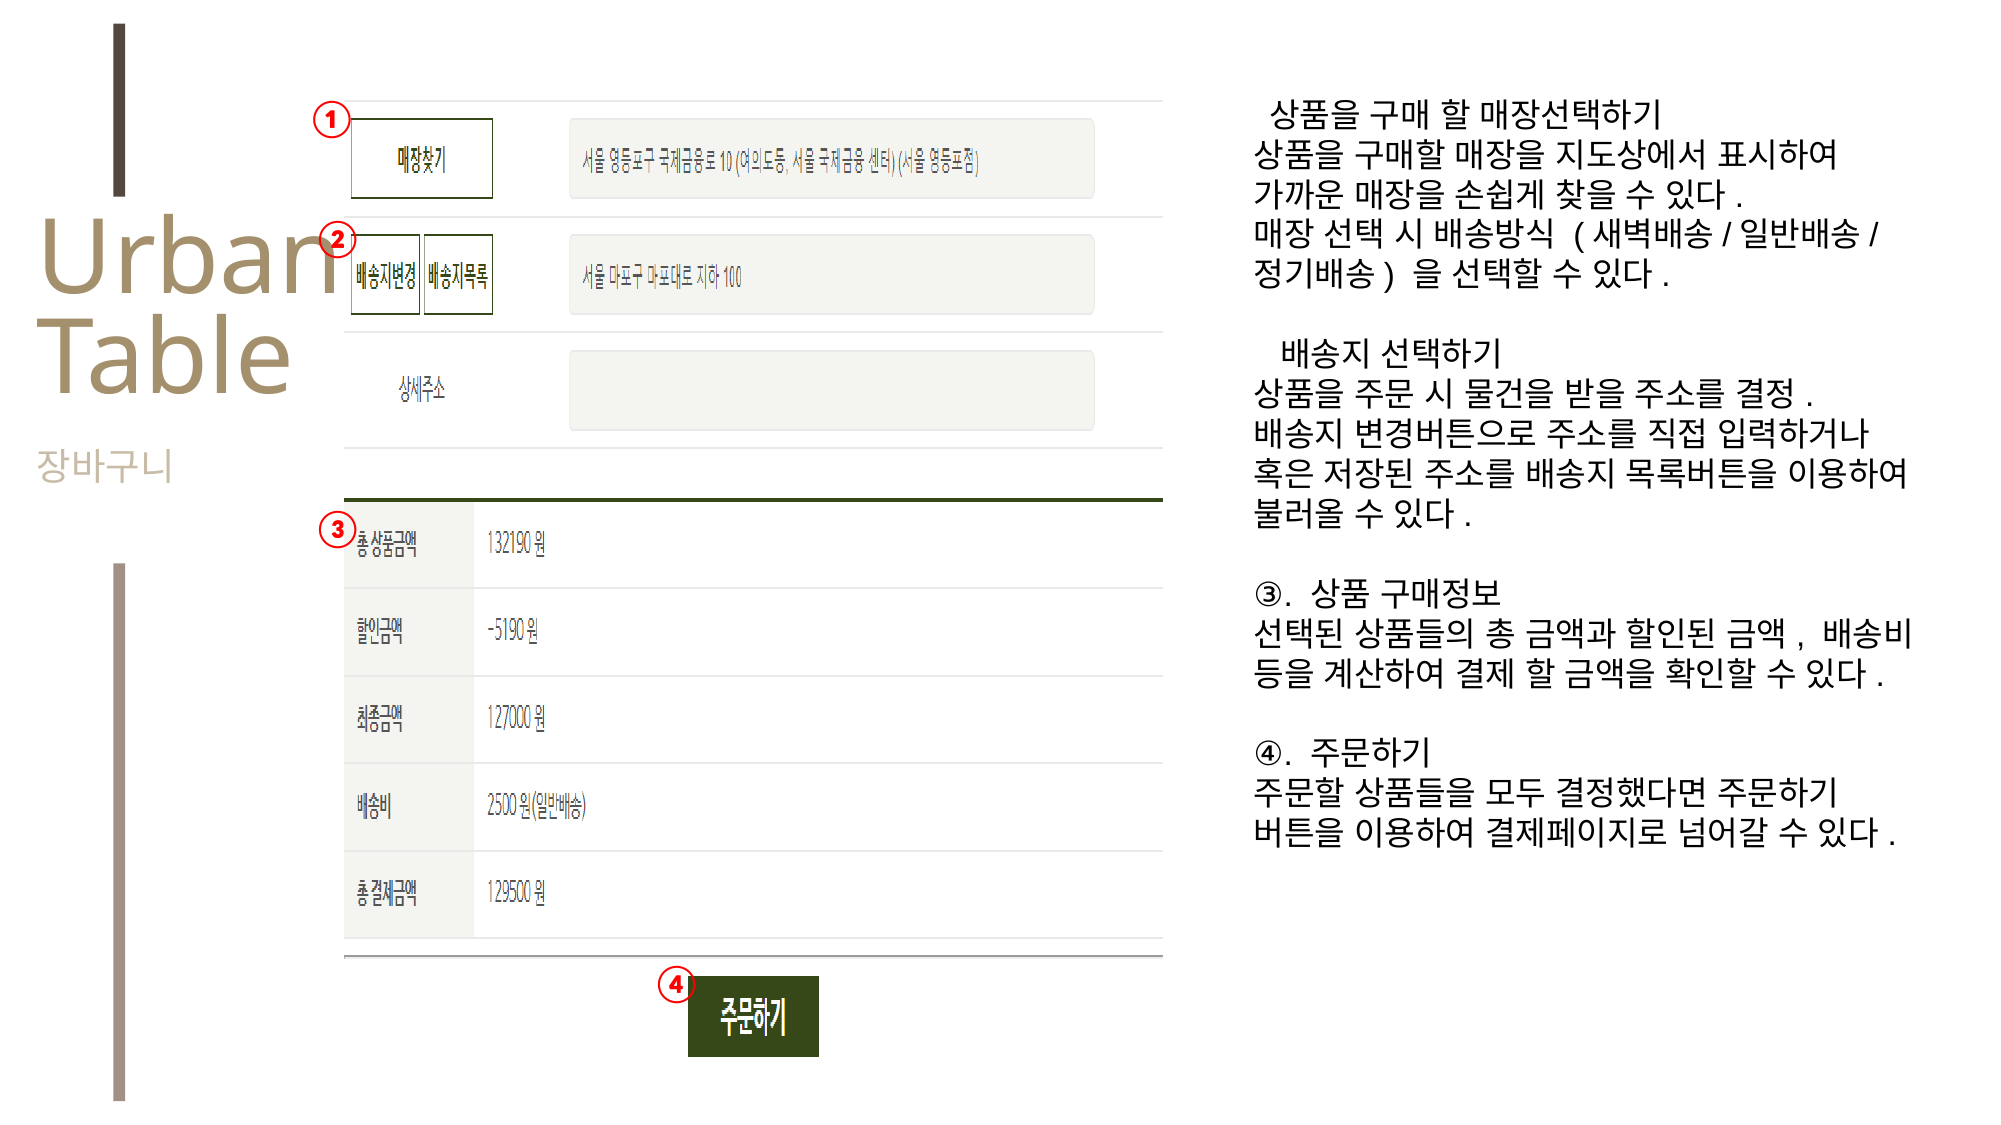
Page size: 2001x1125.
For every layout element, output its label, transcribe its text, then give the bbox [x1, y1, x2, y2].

text_box Urban Table [22, 206, 330, 421]
text_box [112, 562, 126, 1102]
text_box [112, 23, 126, 198]
text_box ① [292, 86, 332, 147]
picture [332, 86, 1182, 1102]
text_box ③ [298, 496, 332, 557]
text_box ② [298, 206, 332, 267]
text_box 장바구니 [22, 435, 330, 496]
